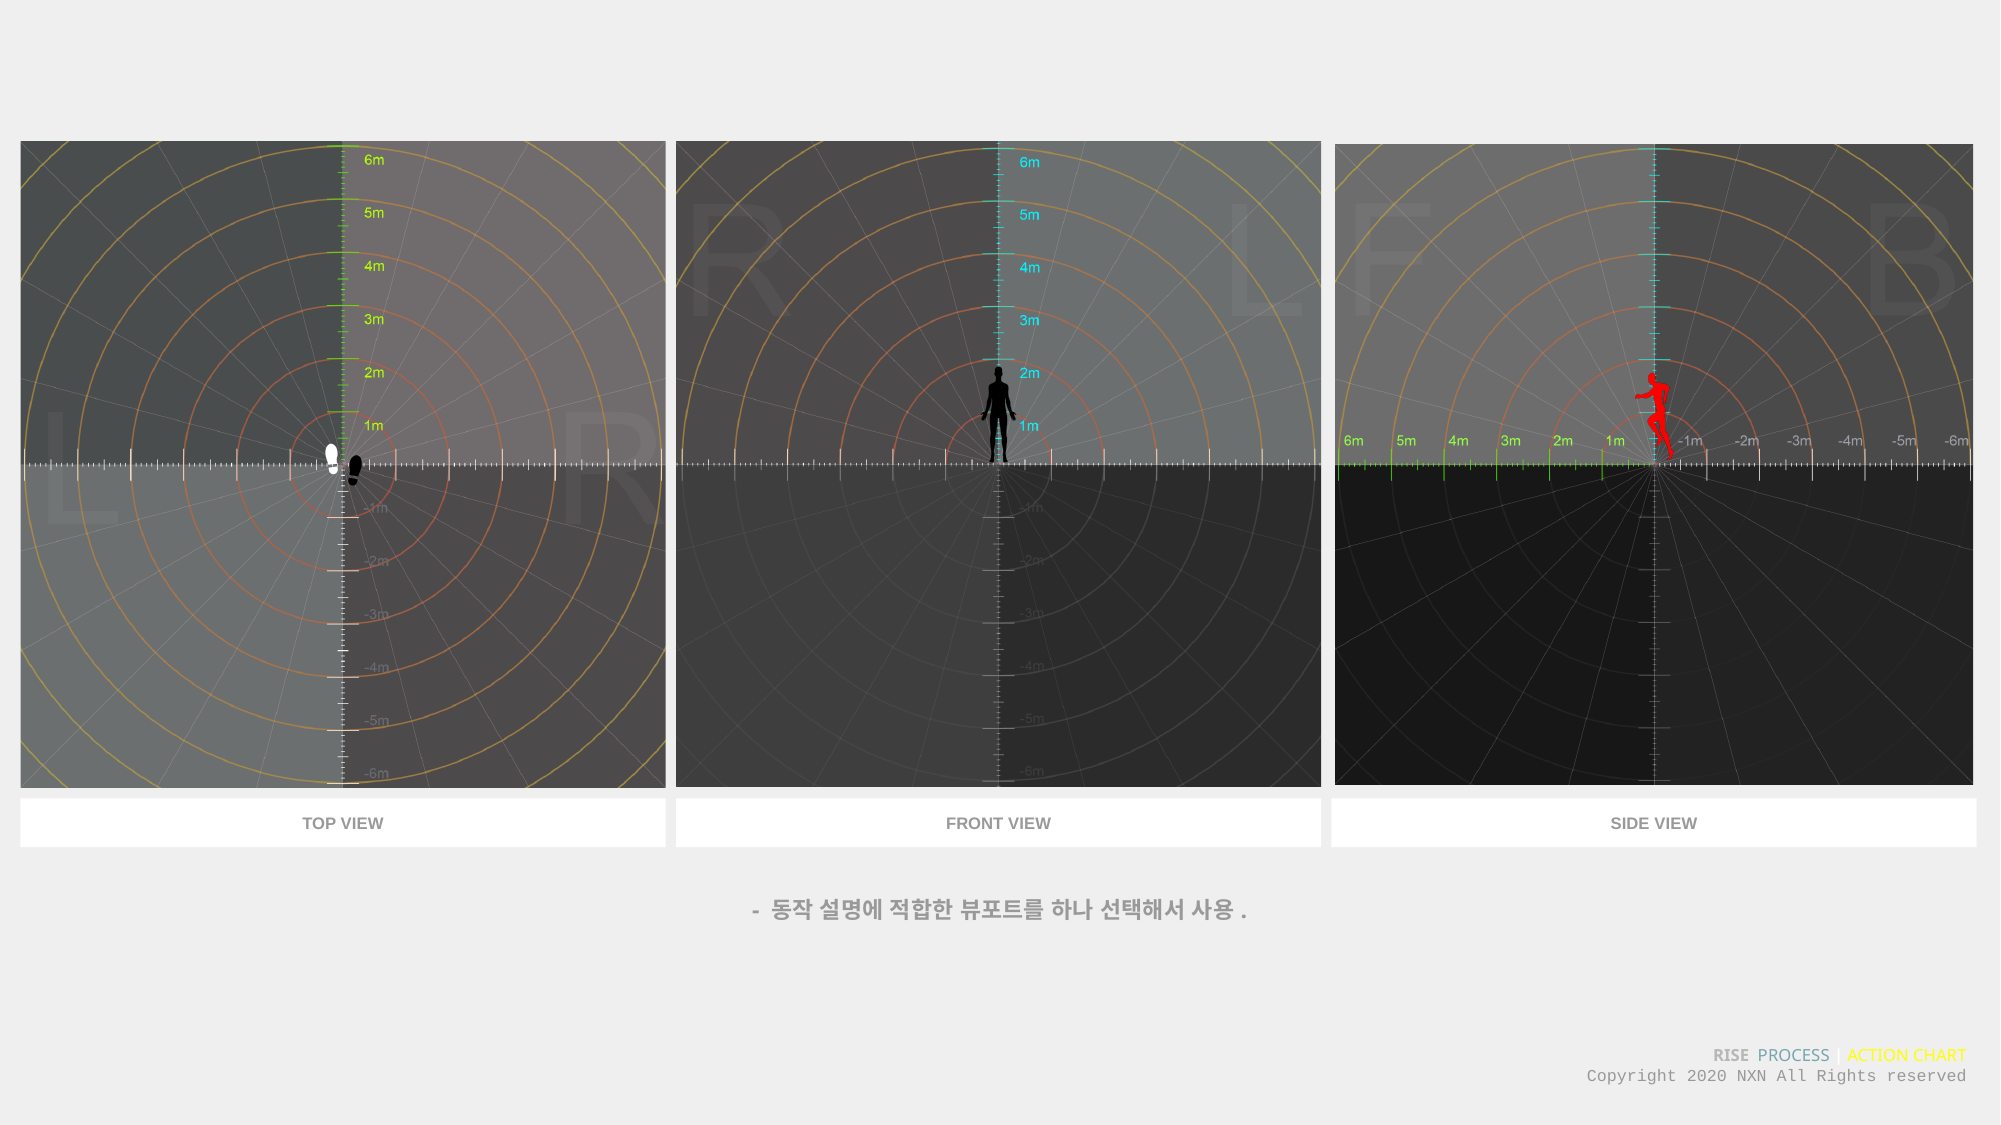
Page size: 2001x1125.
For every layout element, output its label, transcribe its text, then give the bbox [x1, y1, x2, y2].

text_box TOP VIEW [20, 798, 666, 848]
text_box FRONT VIEW [676, 798, 1322, 848]
text_box SIDE VIEW [1331, 798, 1977, 848]
picture [20, 141, 666, 788]
text_box RISE PROCESS | ACTION CHART Copyright 2020 NXN All Rights reserved [1047, 1032, 1977, 1095]
picture [675, 141, 1322, 788]
title - 동작 설명에 적합한 뷰포트를 하나 선택해서 사용. [64, 870, 1935, 947]
picture [1334, 143, 1974, 785]
